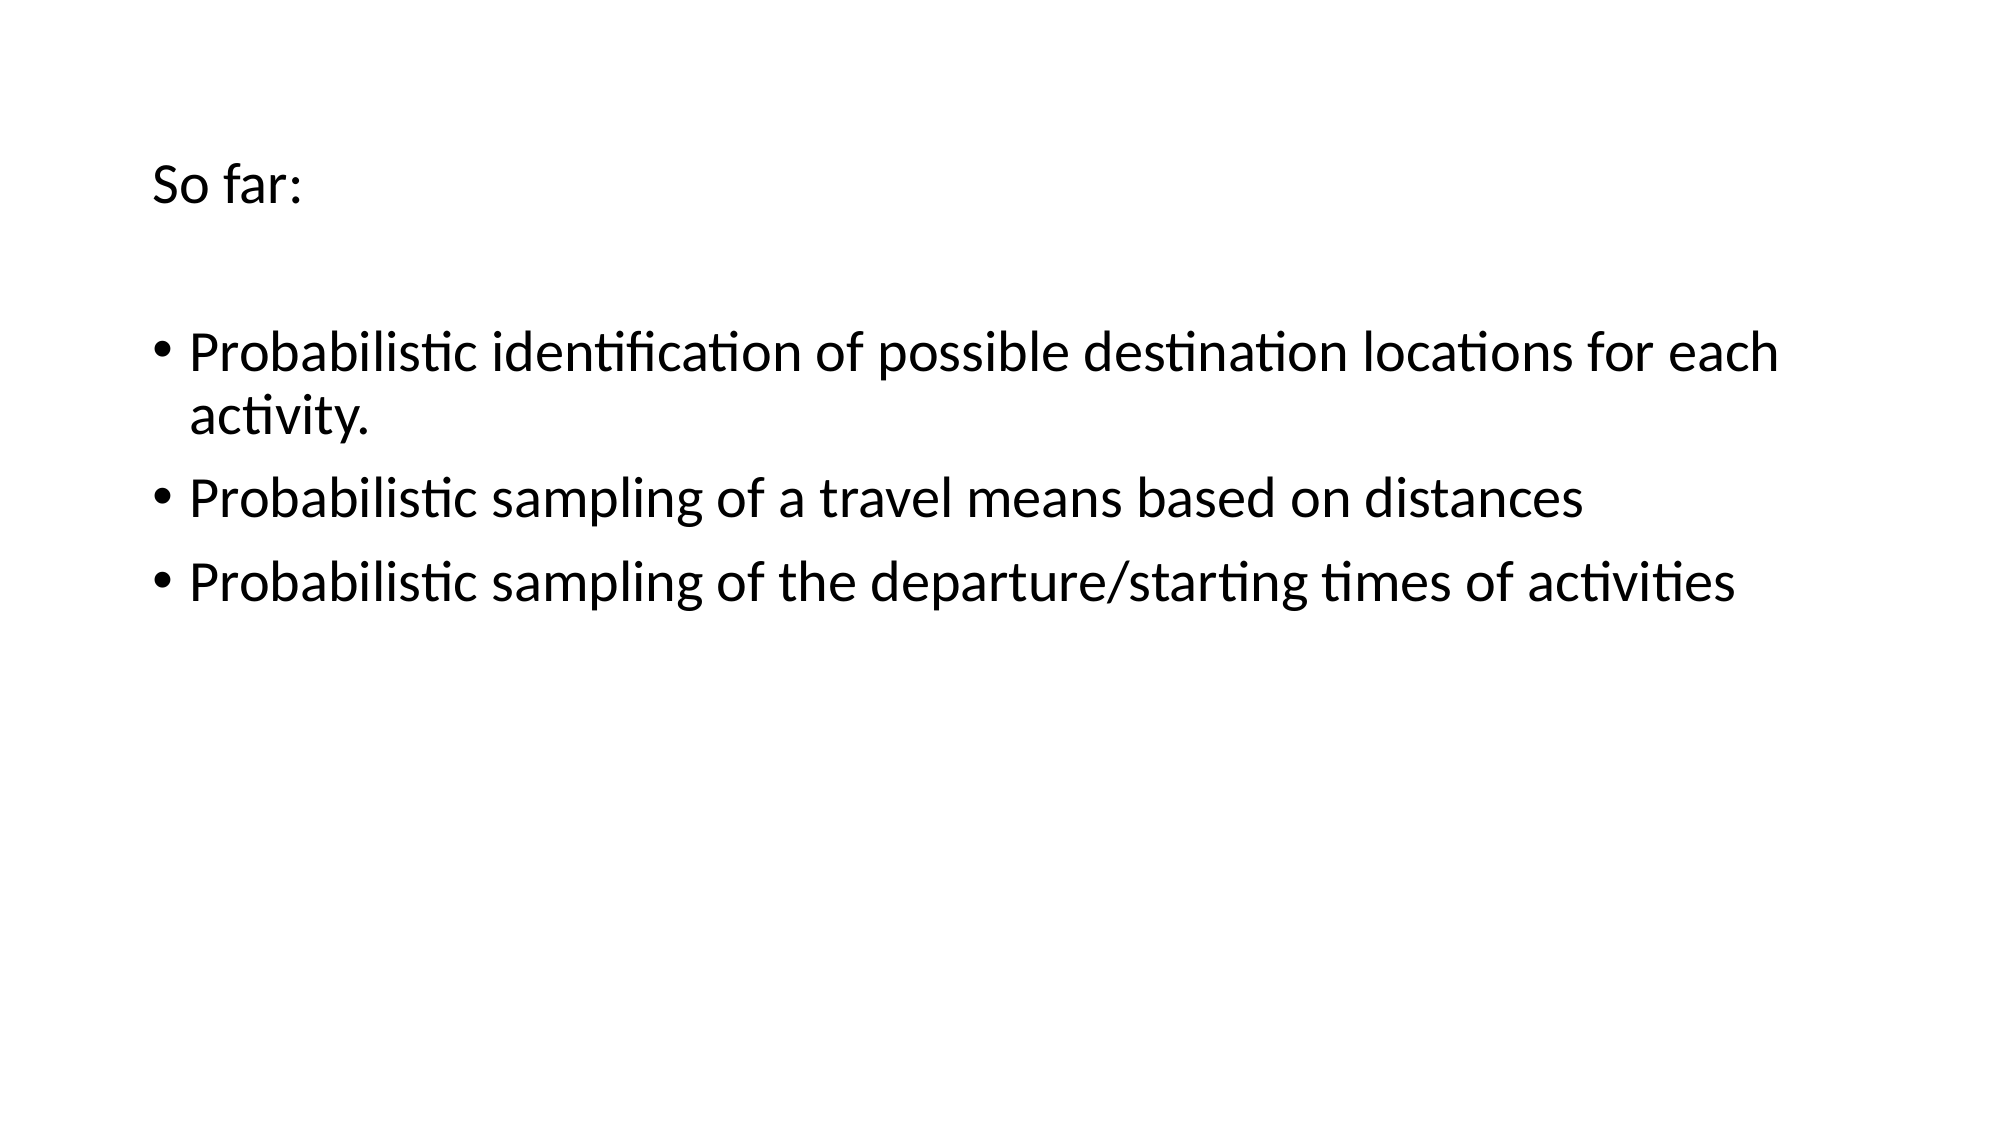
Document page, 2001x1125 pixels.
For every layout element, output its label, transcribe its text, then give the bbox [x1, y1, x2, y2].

list So far: Probabilistic identification of possible destination locations for each activity. Probabilistic sampling of a travel means based on distances Probabilistic sampling of the departure/starting times of activities [137, 145, 1863, 860]
